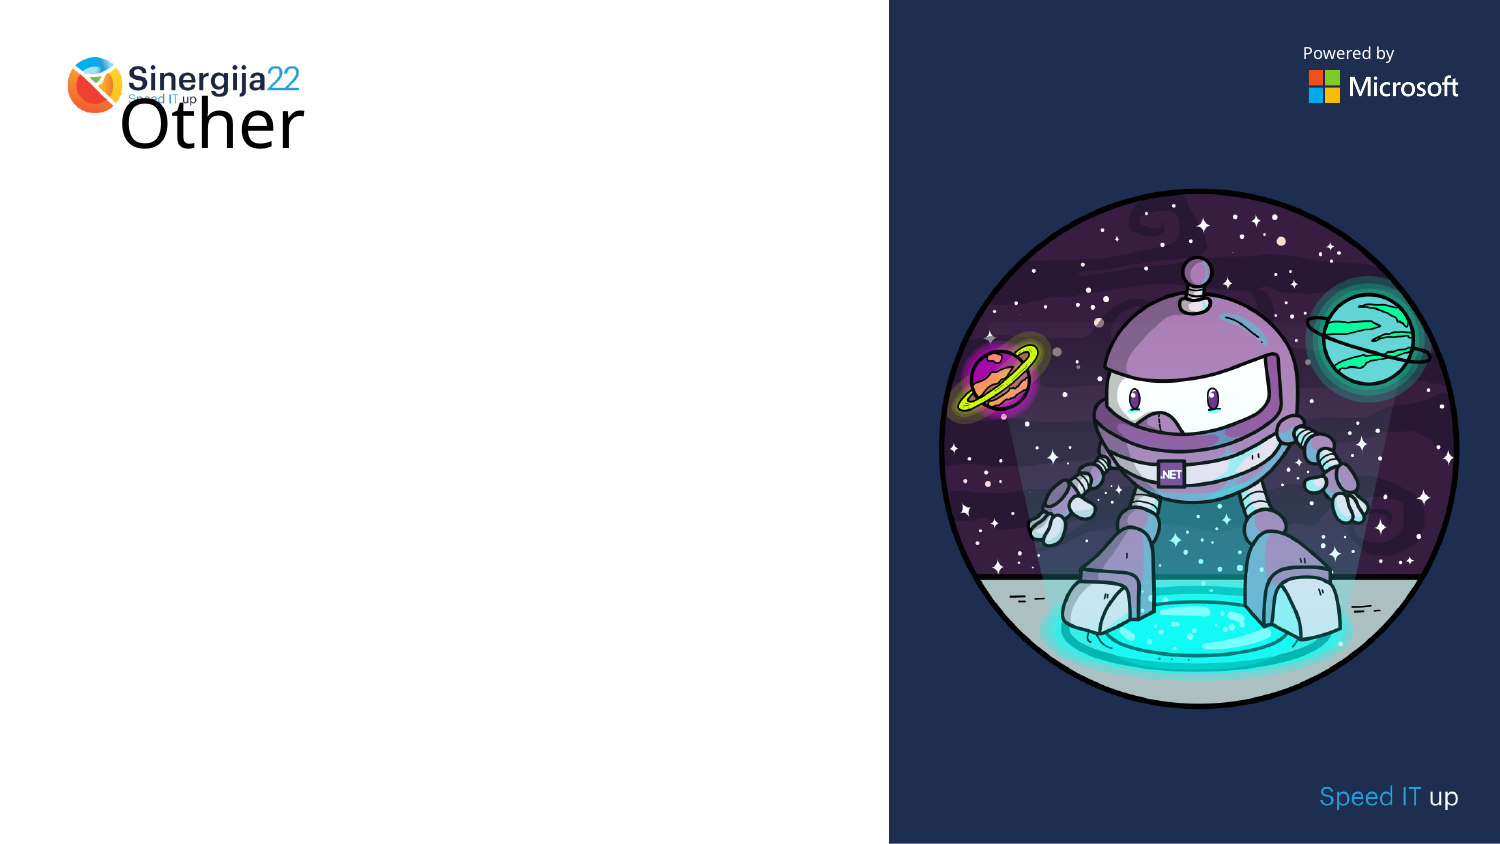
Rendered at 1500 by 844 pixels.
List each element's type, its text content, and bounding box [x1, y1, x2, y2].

title Other [103, 44, 1397, 208]
picture [1320, 784, 1458, 810]
picture [924, 166, 1470, 712]
picture [67, 57, 103, 113]
